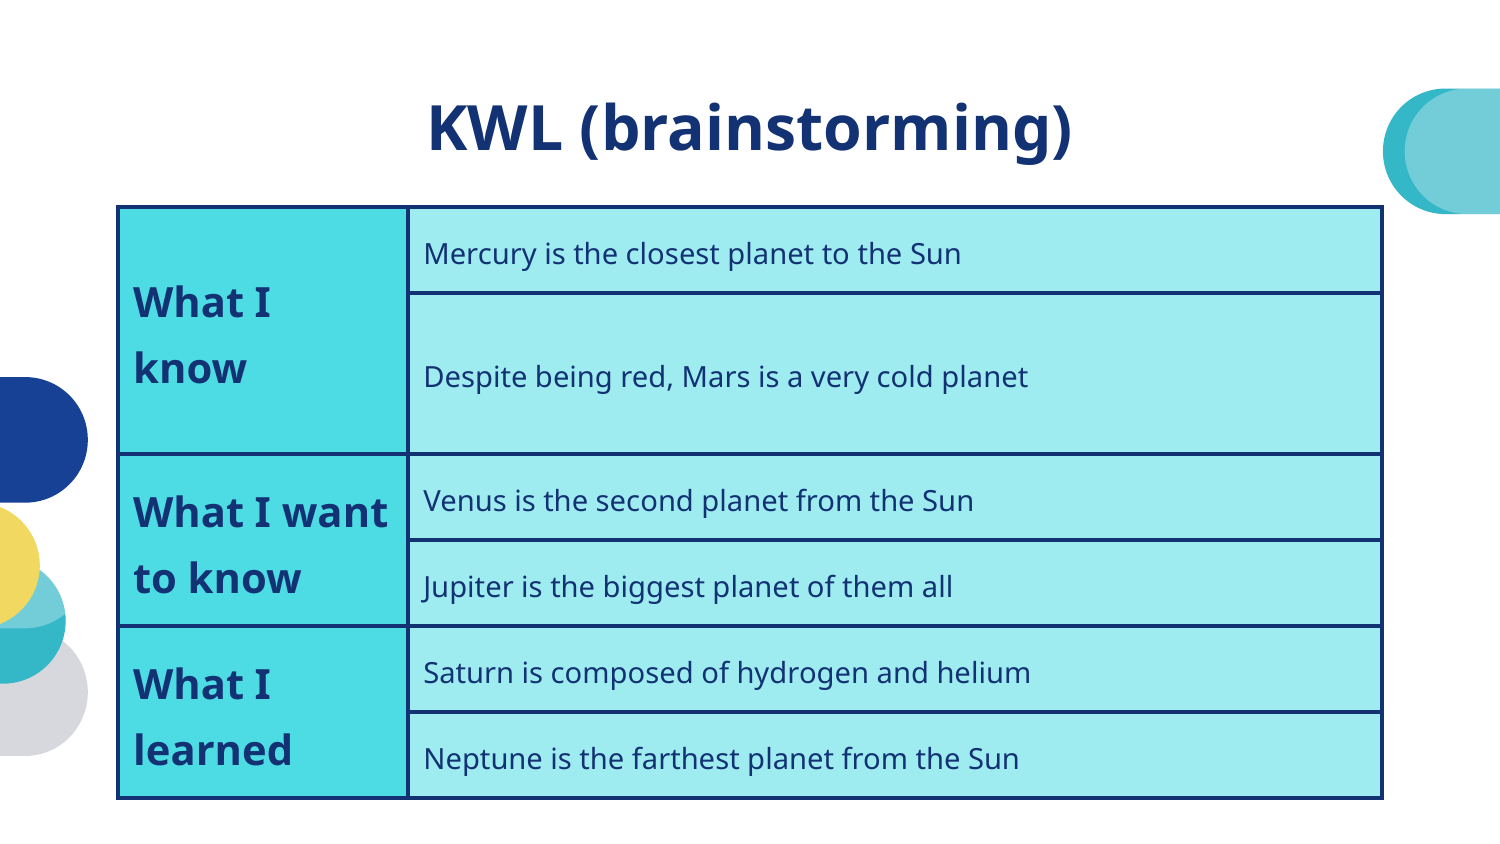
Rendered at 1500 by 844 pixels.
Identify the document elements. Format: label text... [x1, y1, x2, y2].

table_cell What I learned [120, 628, 406, 796]
table_cell Saturn is composed of hydrogen and helium [410, 628, 1380, 710]
table_cell What I want to know [120, 456, 406, 624]
table_header What I know [120, 209, 406, 452]
table_cell Jupiter is the biggest planet of them all [410, 542, 1380, 624]
title KWL (brainstorming) [118, 72, 1382, 167]
table_cell Despite being red, Mars is a very cold planet [410, 295, 1380, 452]
table_cell Venus is the second planet from the Sun [410, 456, 1380, 538]
table_cell Neptune is the farthest planet from the Sun [410, 714, 1380, 796]
table_header Mercury is the closest planet to the Sun [410, 209, 1380, 291]
